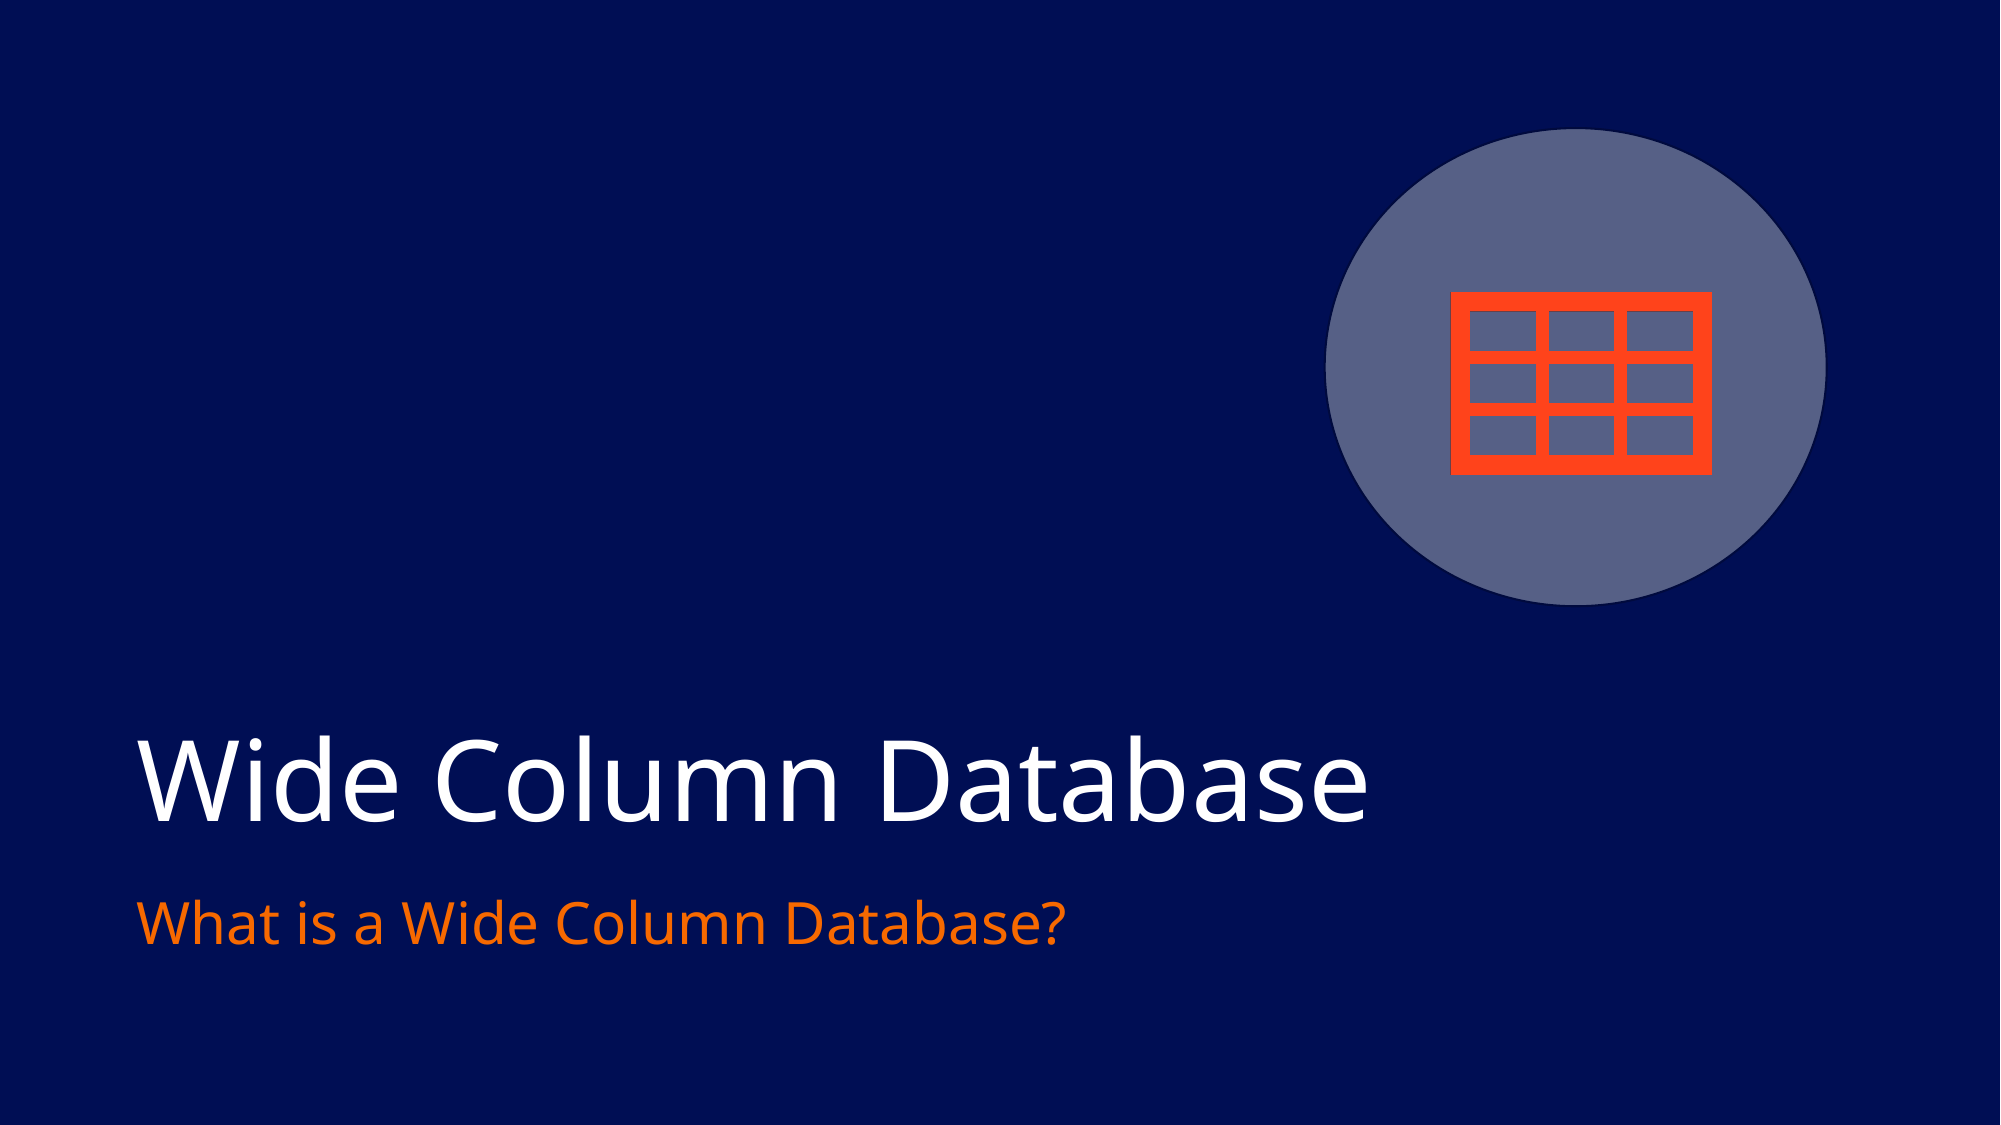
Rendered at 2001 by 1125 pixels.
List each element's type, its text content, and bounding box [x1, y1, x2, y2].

list What is a Wide Column Database? [136, 878, 1862, 997]
picture [1424, 226, 1738, 540]
title Wide Column Database [136, 629, 1862, 854]
